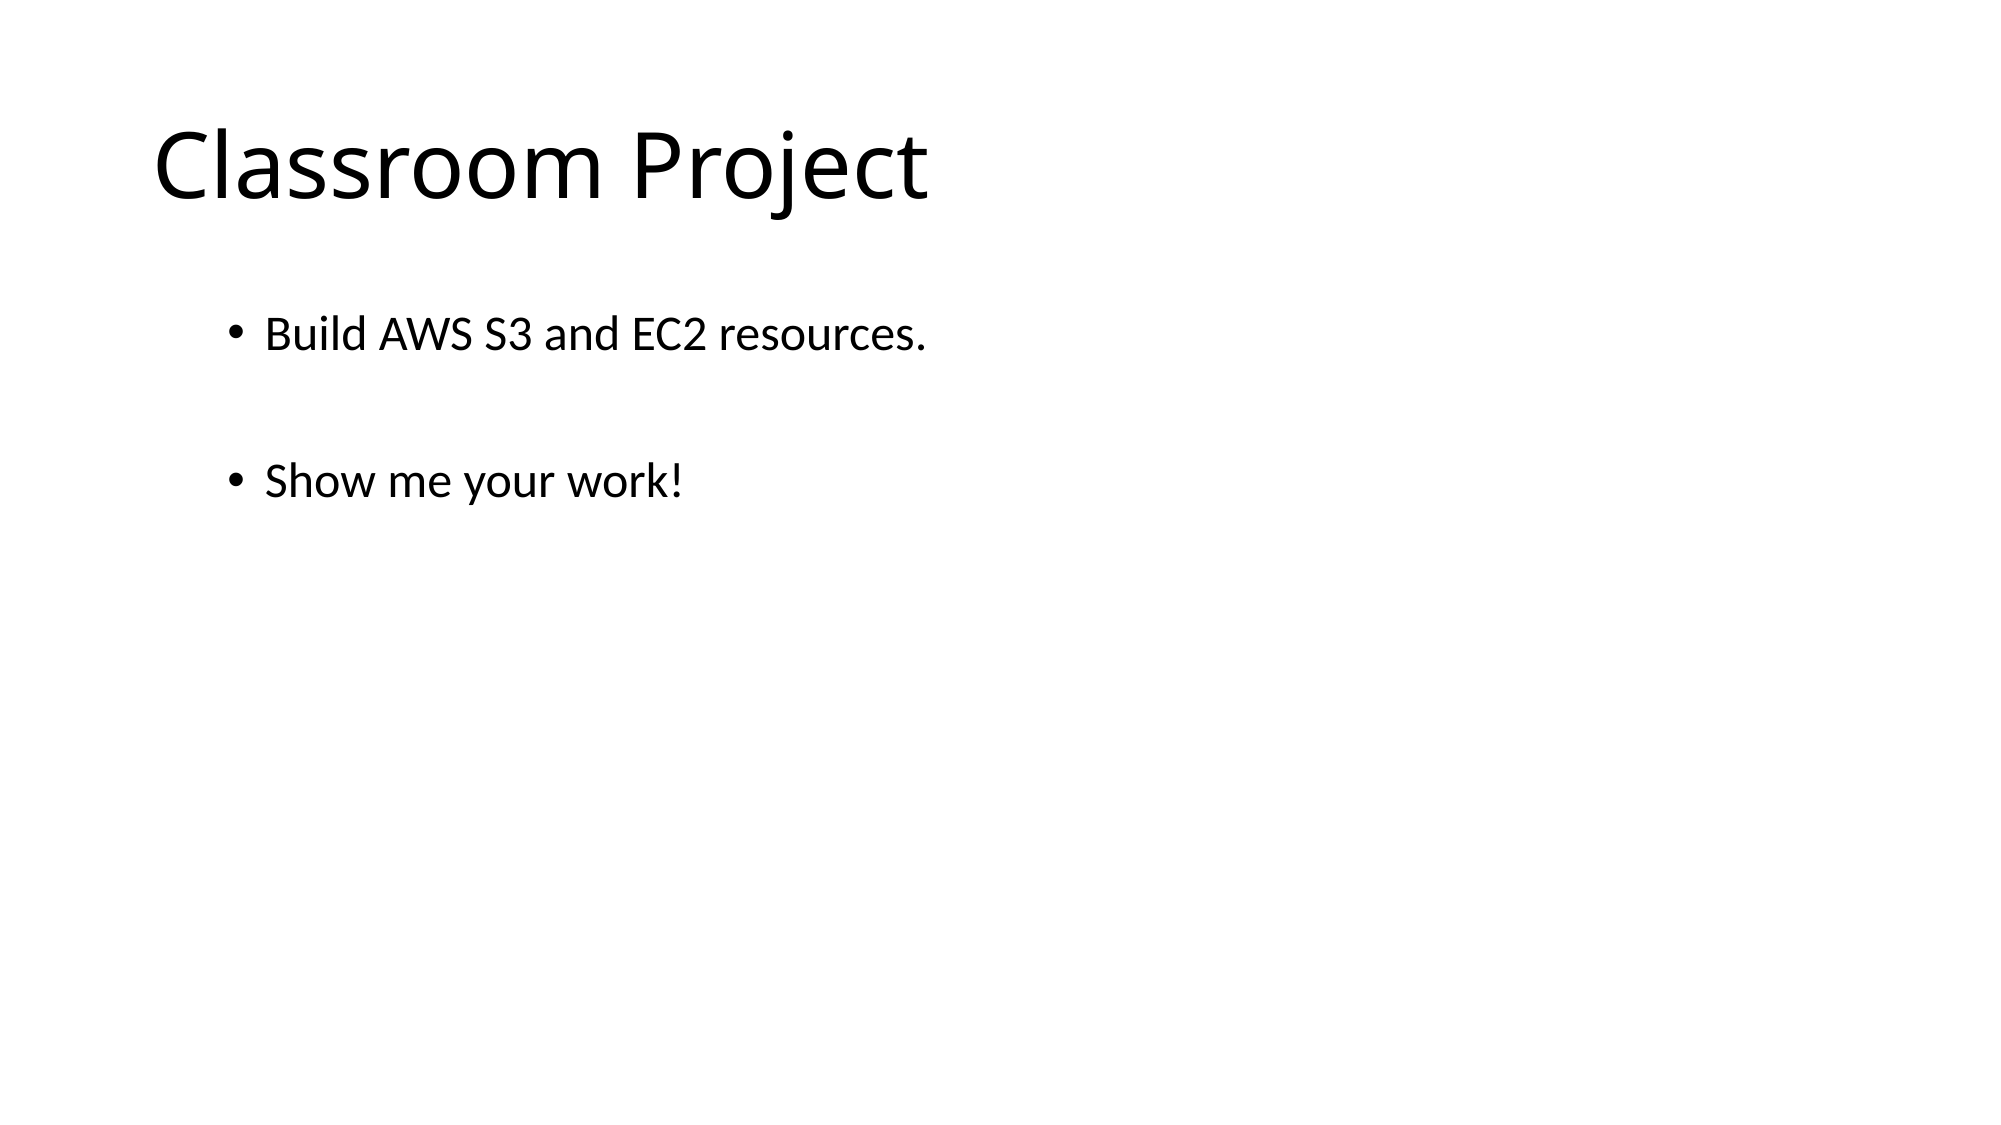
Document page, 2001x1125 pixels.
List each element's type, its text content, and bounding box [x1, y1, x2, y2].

list Build AWS S3 and EC2 resources. Show me your work! [137, 299, 1863, 1014]
title Classroom Project [137, 59, 1863, 278]
